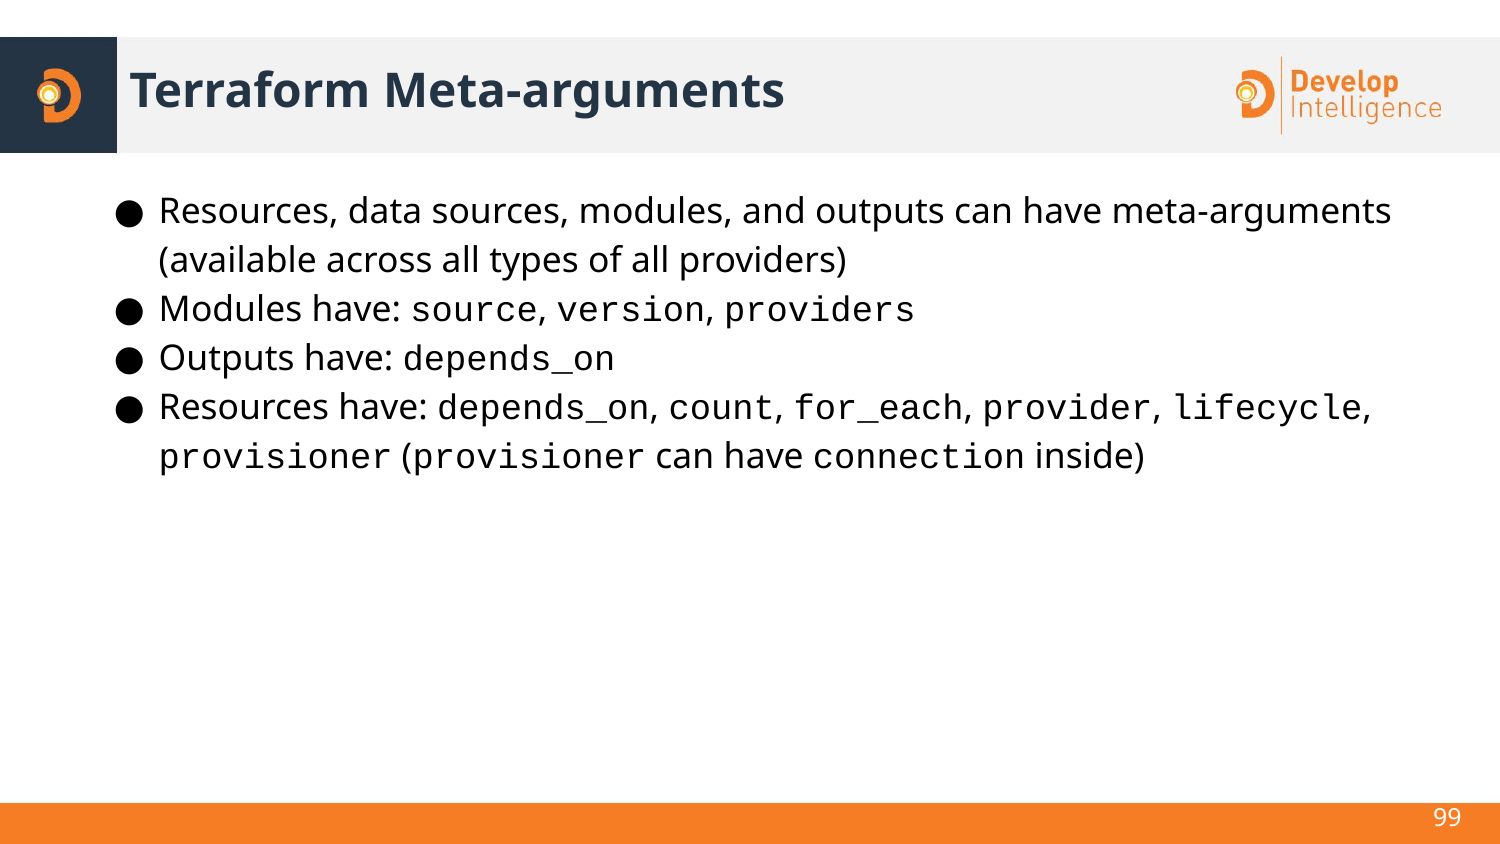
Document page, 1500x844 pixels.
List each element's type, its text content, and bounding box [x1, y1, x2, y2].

slide_number 99 [1396, 800, 1499, 837]
title Terraform Meta-arguments [118, 36, 1500, 148]
picture [0, 0, 1500, 844]
text_box Resources, data sources, modules, and outputs can have meta-arguments (available across all types of all providers) Modules have: source, version, providers Outputs have: depends_on Resources have: depends_on, count, for_each, provider, lifecycle, provisioner (provisioner can have connection inside) [91, 170, 1427, 262]
